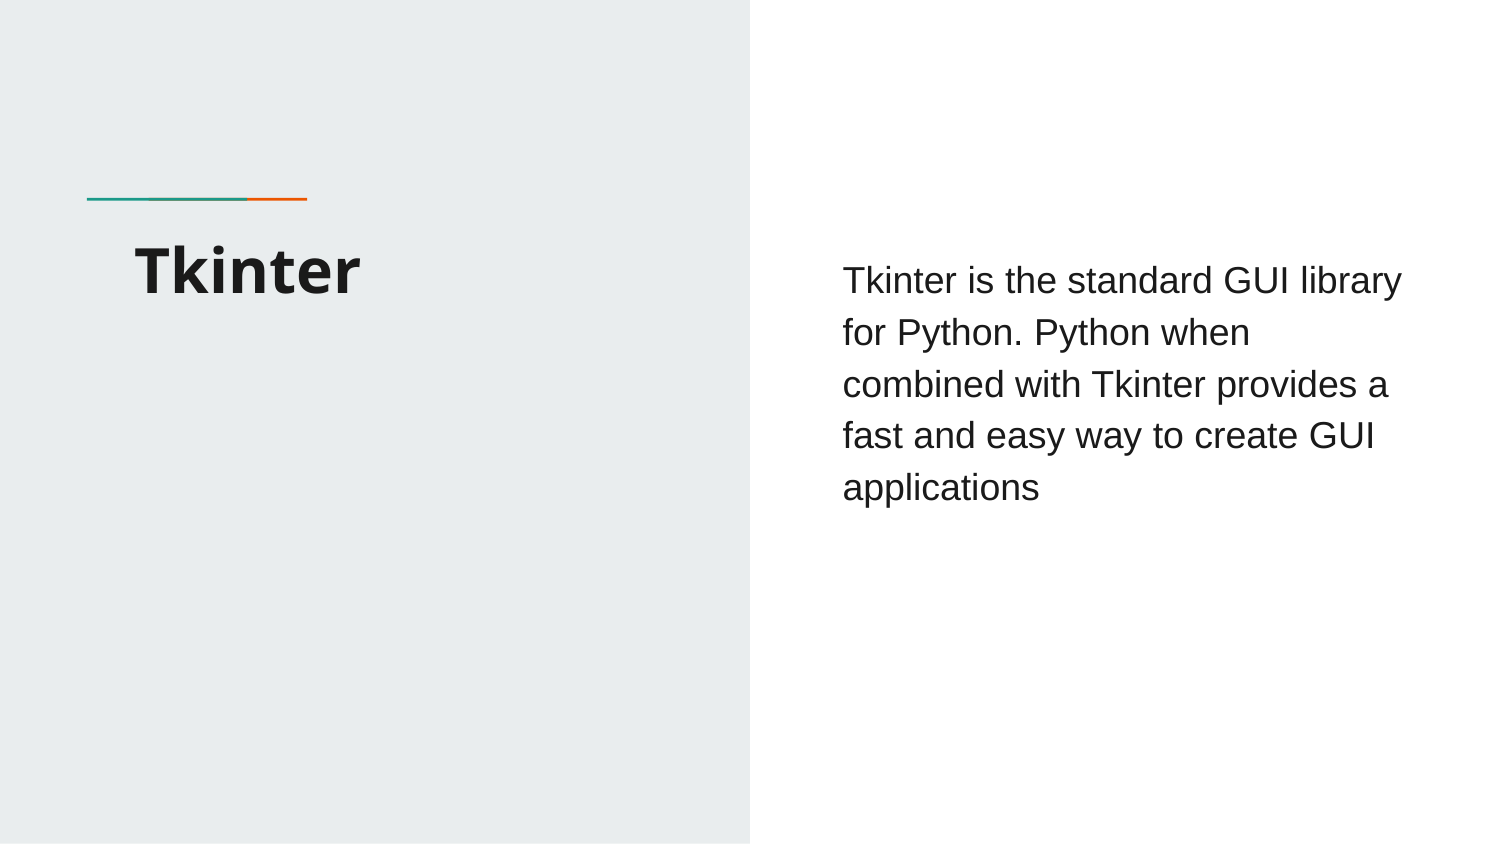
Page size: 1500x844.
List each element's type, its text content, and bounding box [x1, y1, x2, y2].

list Tkinter is the standard GUI library for Python. Python when combined with Tkinter provides a fast and easy way to create GUI applications [827, 234, 1433, 557]
title Tkinter [119, 216, 662, 695]
